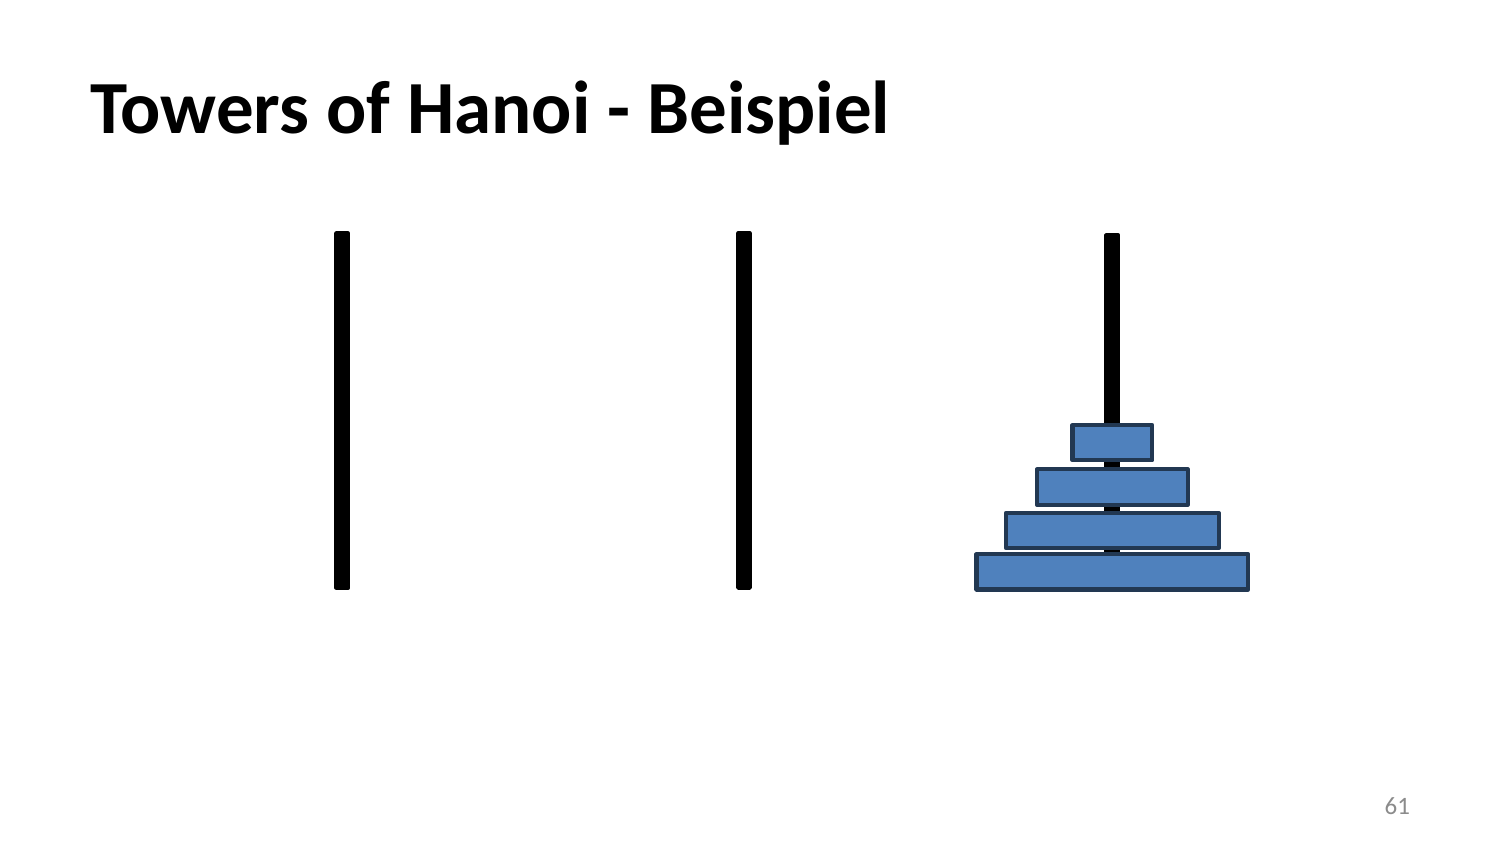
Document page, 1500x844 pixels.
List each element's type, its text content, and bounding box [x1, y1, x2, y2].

text_box [736, 231, 752, 590]
text_box [1035, 467, 1190, 507]
text_box [1104, 233, 1120, 423]
slide_number 61 [1074, 782, 1425, 827]
text_box [1070, 423, 1154, 462]
text_box [1104, 462, 1120, 467]
text_box [974, 552, 1250, 592]
text_box [334, 231, 350, 590]
text_box [1004, 511, 1221, 550]
title Towers of Hanoi - Beispiel [75, 33, 1425, 175]
text_box [1104, 507, 1120, 511]
